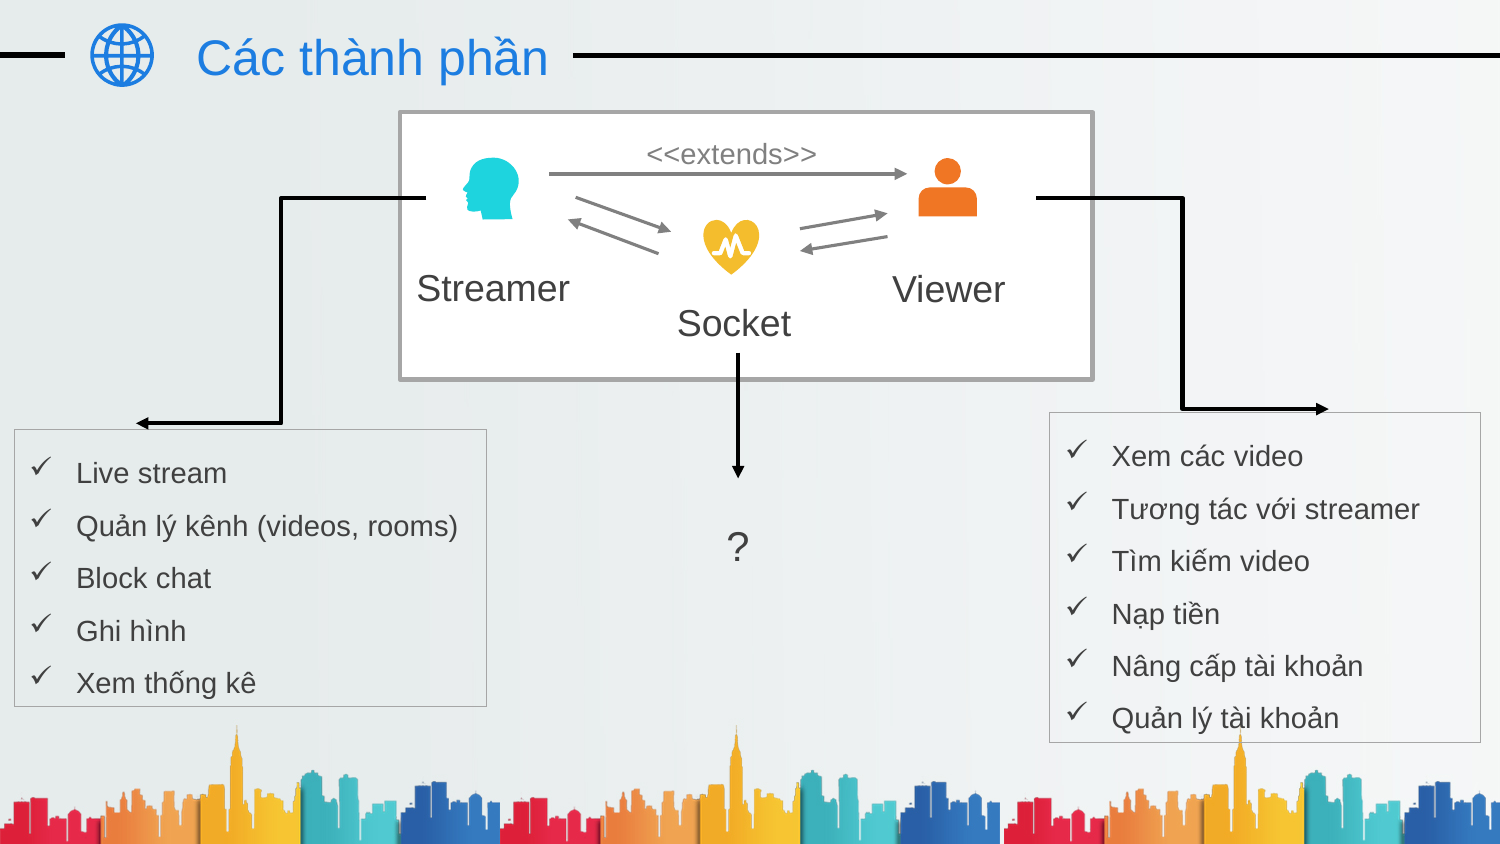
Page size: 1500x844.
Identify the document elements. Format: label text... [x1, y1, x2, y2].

picture [97, 60, 103, 68]
title Các thành phần [117, 4, 629, 106]
picture [97, 43, 103, 51]
picture [0, 0, 1500, 844]
text_box ? [711, 486, 799, 577]
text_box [1036, 197, 1330, 410]
text_box [88, 21, 156, 89]
text_box Live stream Quản lý kênh (videos, rooms) Block chat Ghi hình Xem thống kê [14, 429, 487, 707]
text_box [799, 236, 888, 252]
text_box Socket [662, 269, 872, 352]
text_box [916, 156, 979, 219]
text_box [462, 157, 520, 220]
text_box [567, 219, 659, 254]
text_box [135, 197, 427, 424]
text_box [701, 217, 762, 269]
text_box Streamer [430, 233, 593, 317]
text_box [575, 197, 672, 232]
text_box [398, 110, 1095, 382]
text_box <<extends>> [631, 110, 847, 173]
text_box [799, 213, 888, 229]
text_box Xem các video Tương tác với streamer Tìm kiếm video Nạp tiền Nâng cấp tài khoản Quản lý tài khoản [1049, 412, 1481, 743]
text_box Viewer [877, 235, 1031, 318]
